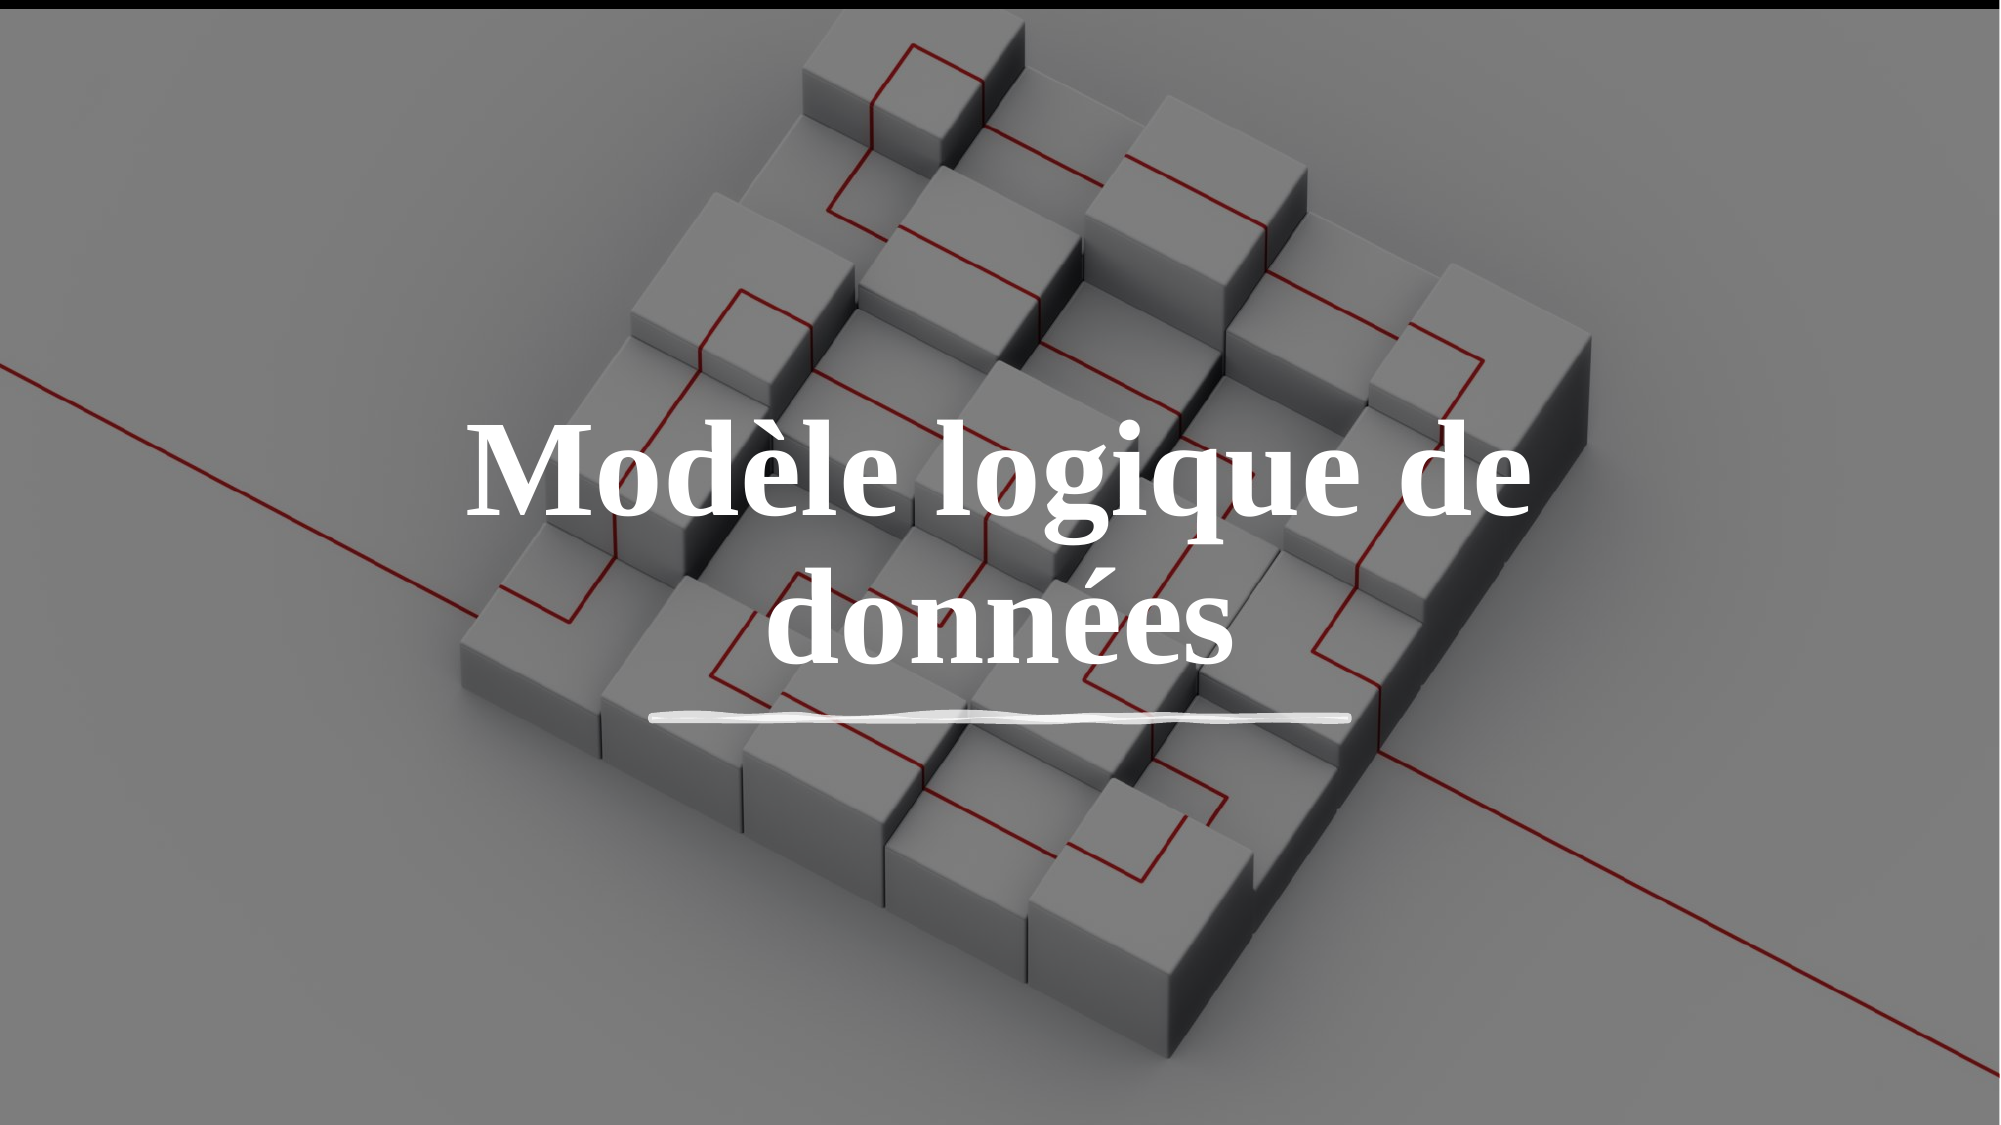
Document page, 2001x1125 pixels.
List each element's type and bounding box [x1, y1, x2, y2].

text_box [0, 0, 2000, 9]
picture [0, 9, 2000, 1125]
